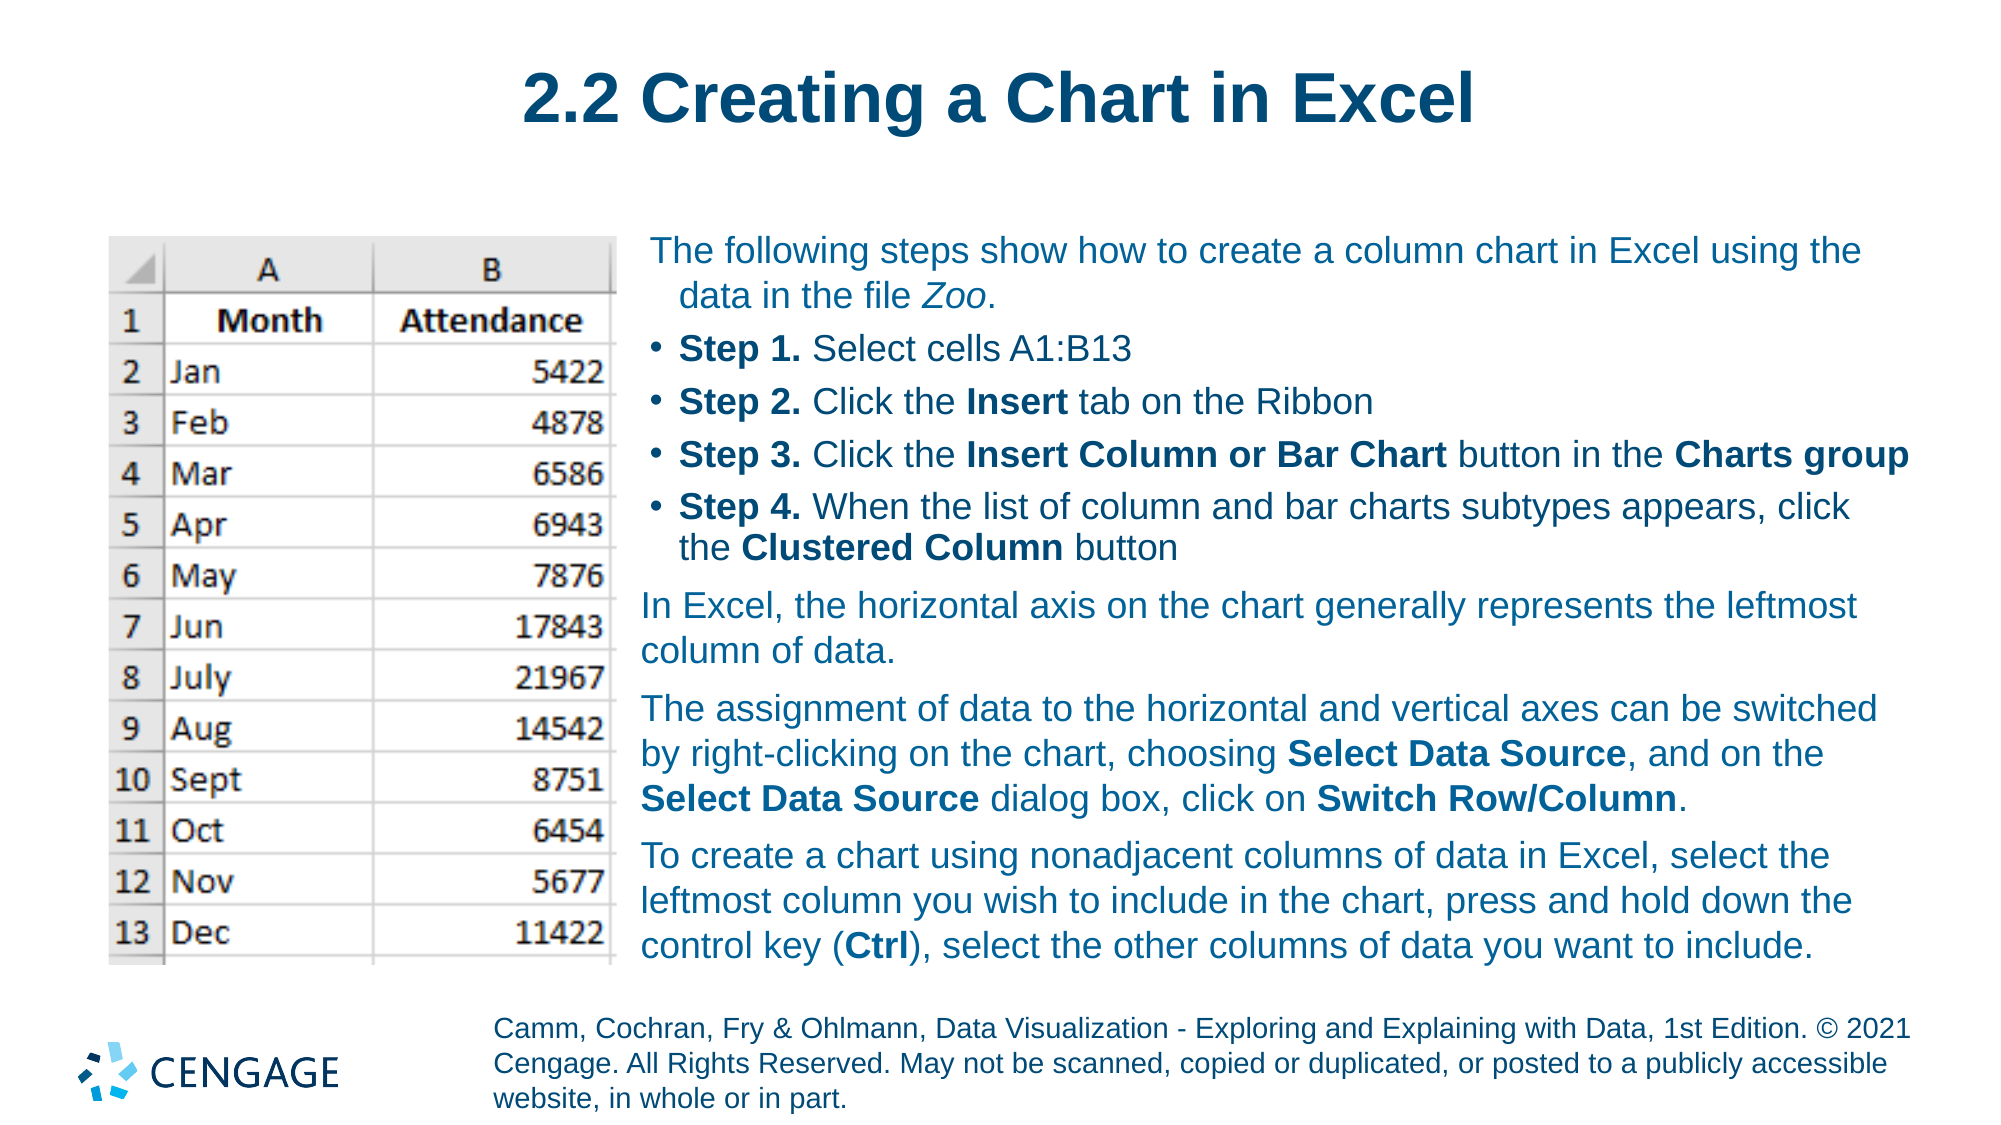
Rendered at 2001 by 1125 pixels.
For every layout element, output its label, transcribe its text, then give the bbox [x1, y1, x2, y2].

list The following steps show how to create a column chart in Excel using the data in the file Zoo. Step 1. Select cells A1:B13 Step 2. Click the Insert tab on the Ribbon Step 3. Click the Insert Column or Bar Chart button in the Charts group Step 4. When the list of column and bar charts subtypes appears, click the Clustered Column button In Excel, the horizontal axis on the chart generally represents the leftmost column of data. The assignment of data to the horizontal and vertical axes can be switched by right-clicking on the chart, choosing Select Data Source, and on the Select Data Source dialog box, click on Switch Row/Column. To create a chart using nonadjacent columns of data in Excel, select the leftmost column you wish to include in the chart, press and hold down the control key (Ctrl), select the other columns of data you want to include. [640, 226, 1912, 965]
picture [108, 236, 617, 965]
picture [78, 1042, 338, 1101]
title 2.2 Creating a Chart in Excel [137, 61, 1863, 172]
